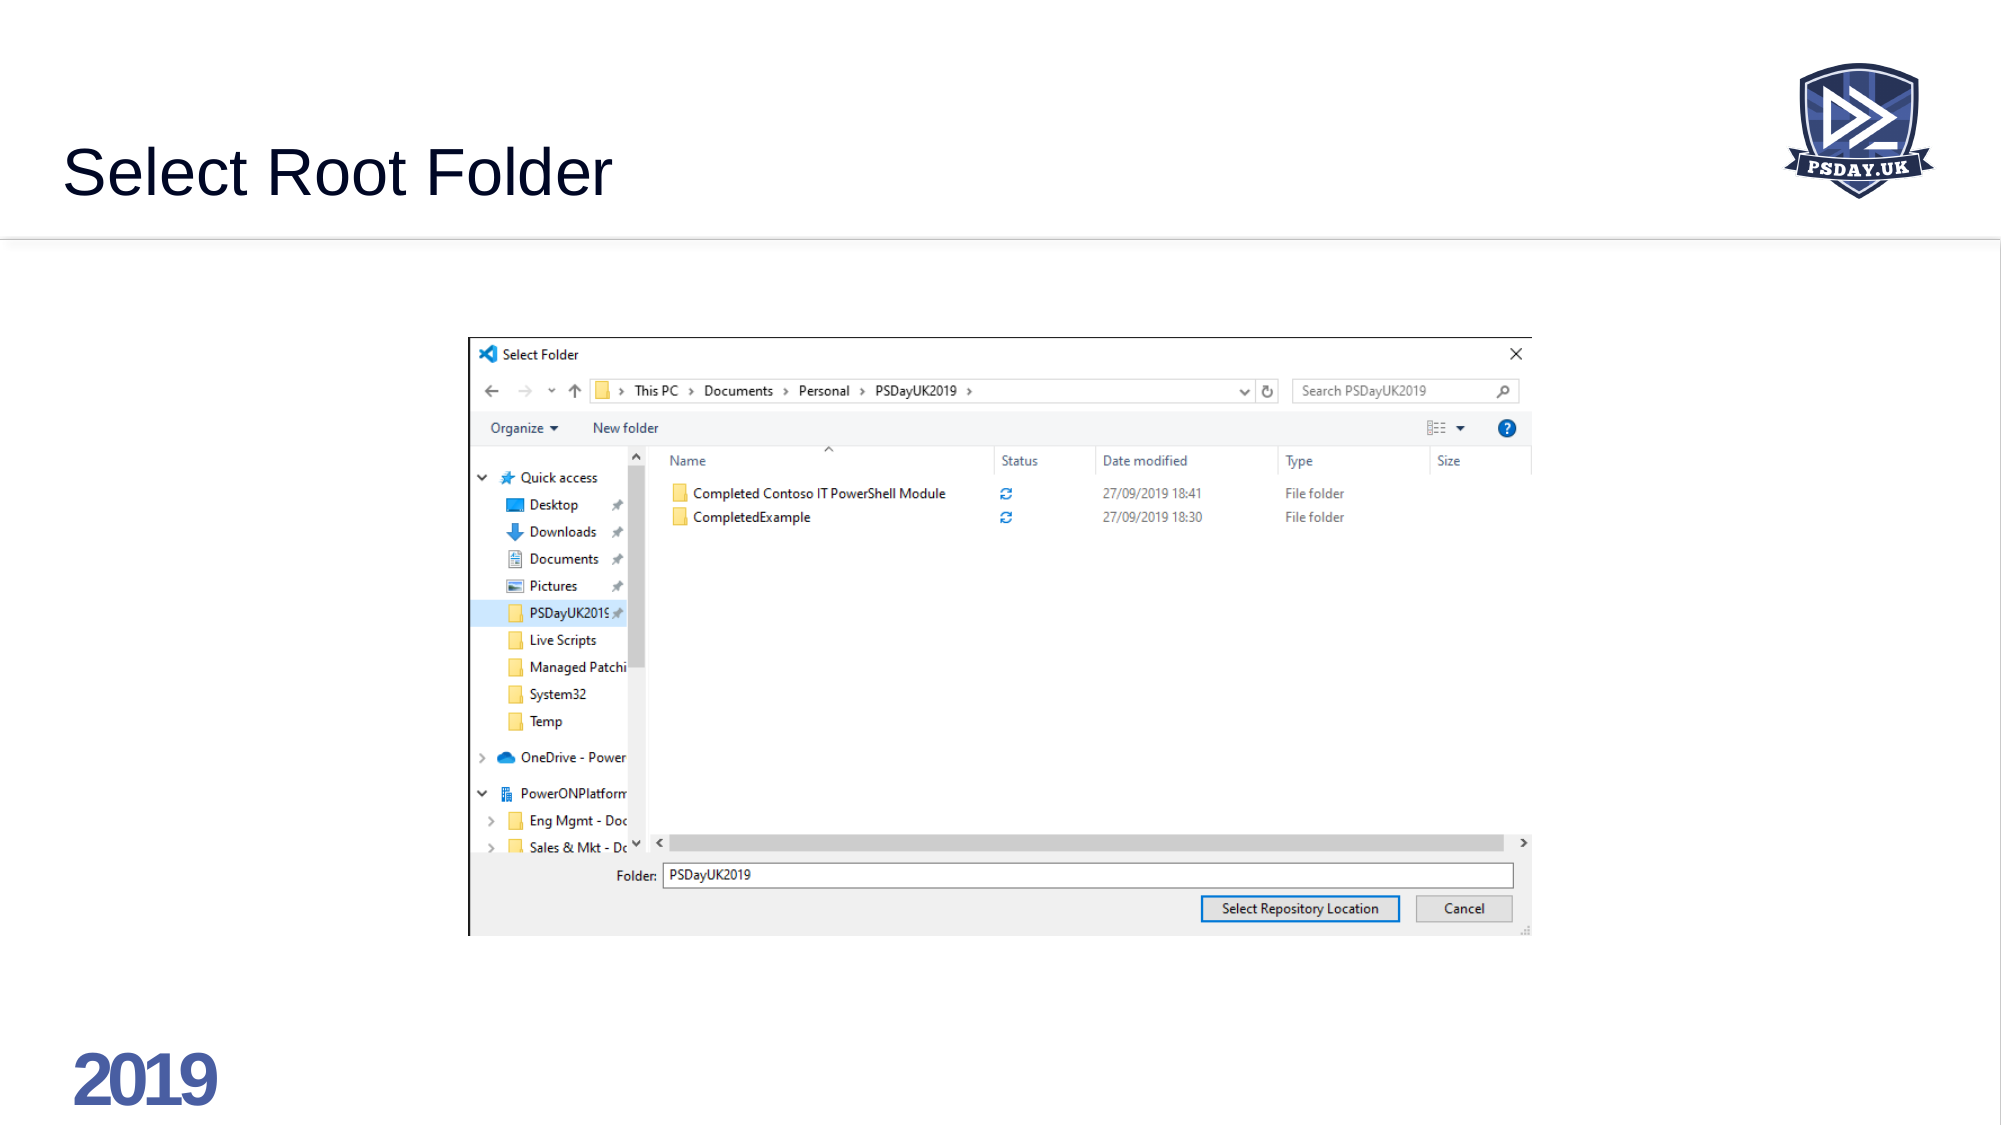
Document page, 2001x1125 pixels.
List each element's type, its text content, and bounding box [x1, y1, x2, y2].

title Select Root Folder [62, 128, 1772, 209]
picture [467, 337, 1533, 936]
picture [1781, 53, 1937, 209]
